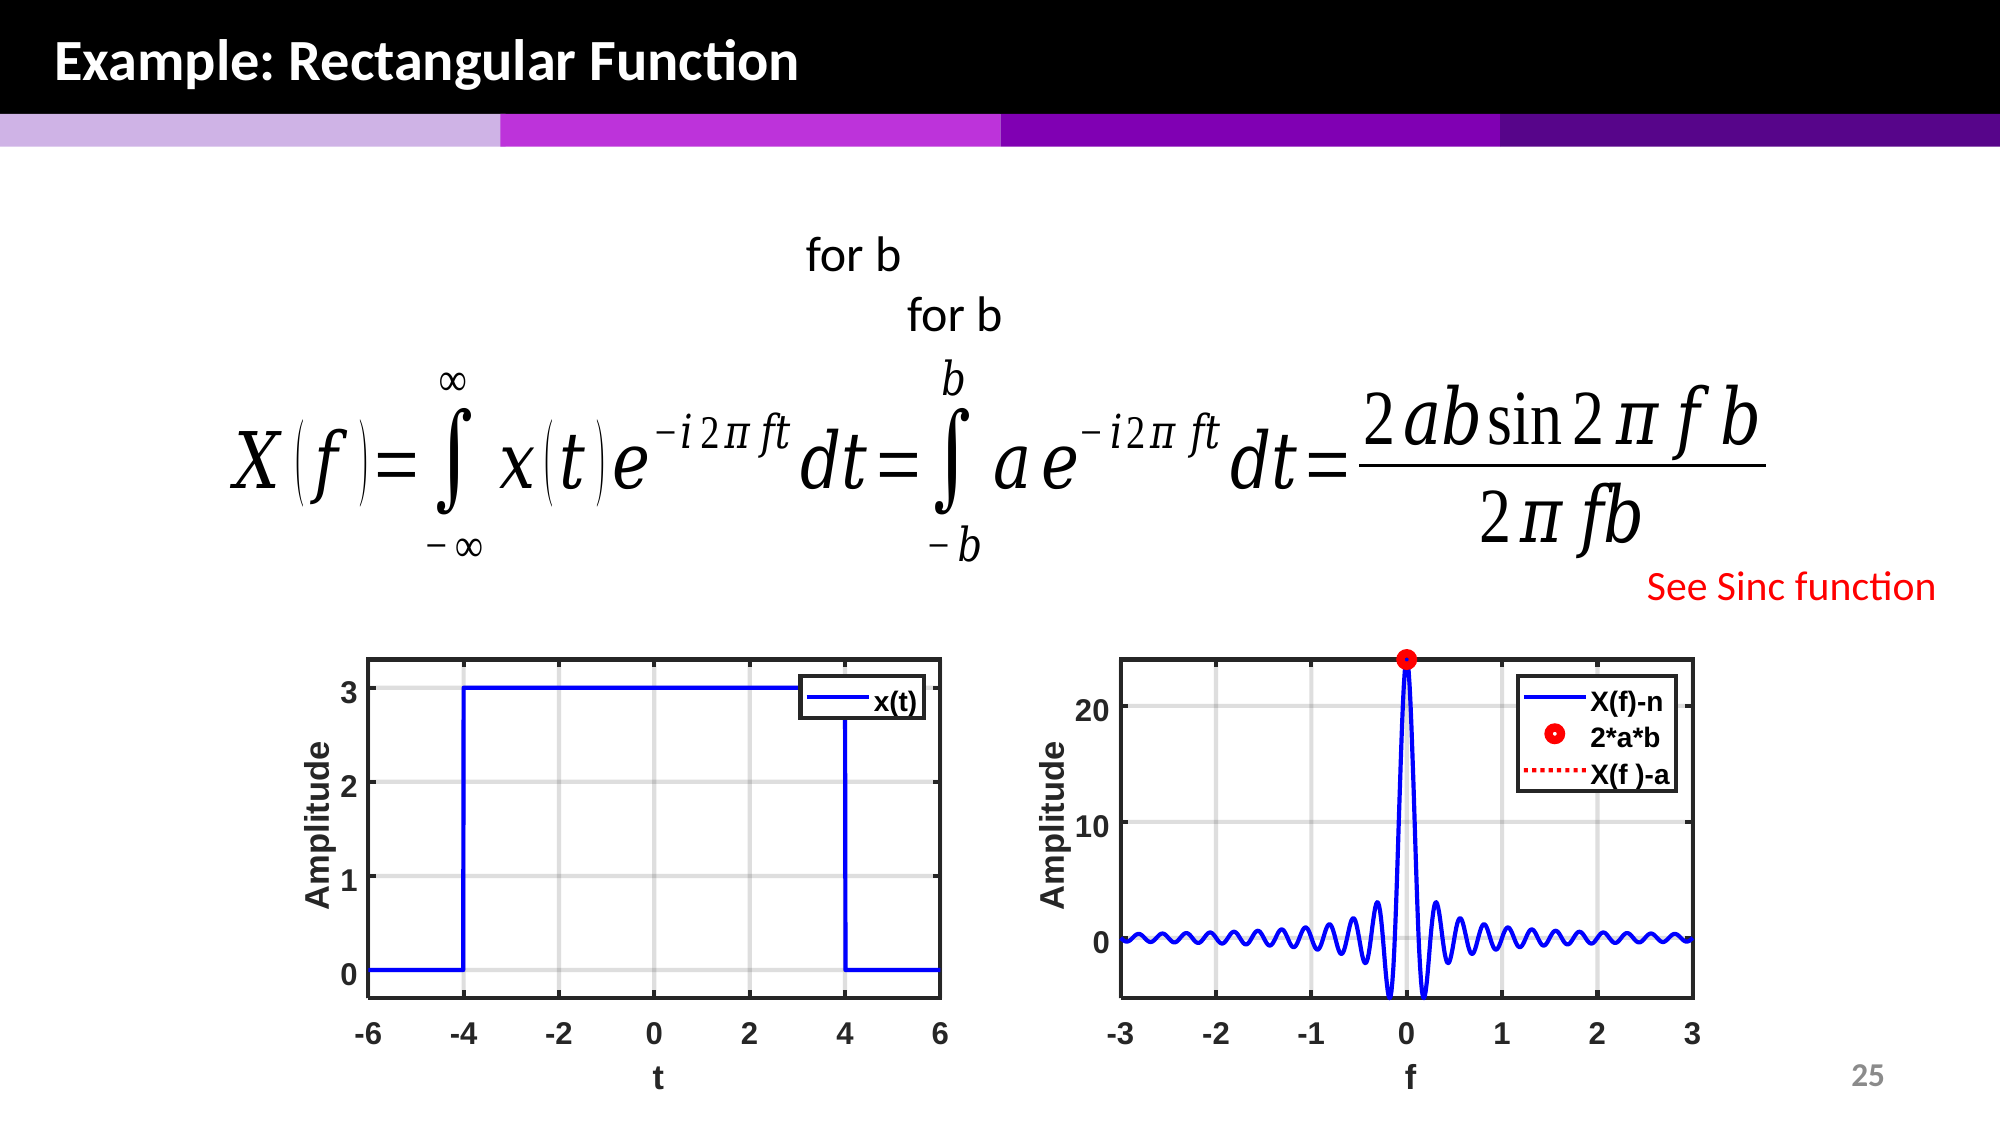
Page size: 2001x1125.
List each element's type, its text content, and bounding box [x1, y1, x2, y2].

text_box See Sinc function [1632, 526, 1964, 617]
picture [145, 623, 1855, 1094]
list Example: Rectangular Function [39, 1, 1964, 114]
